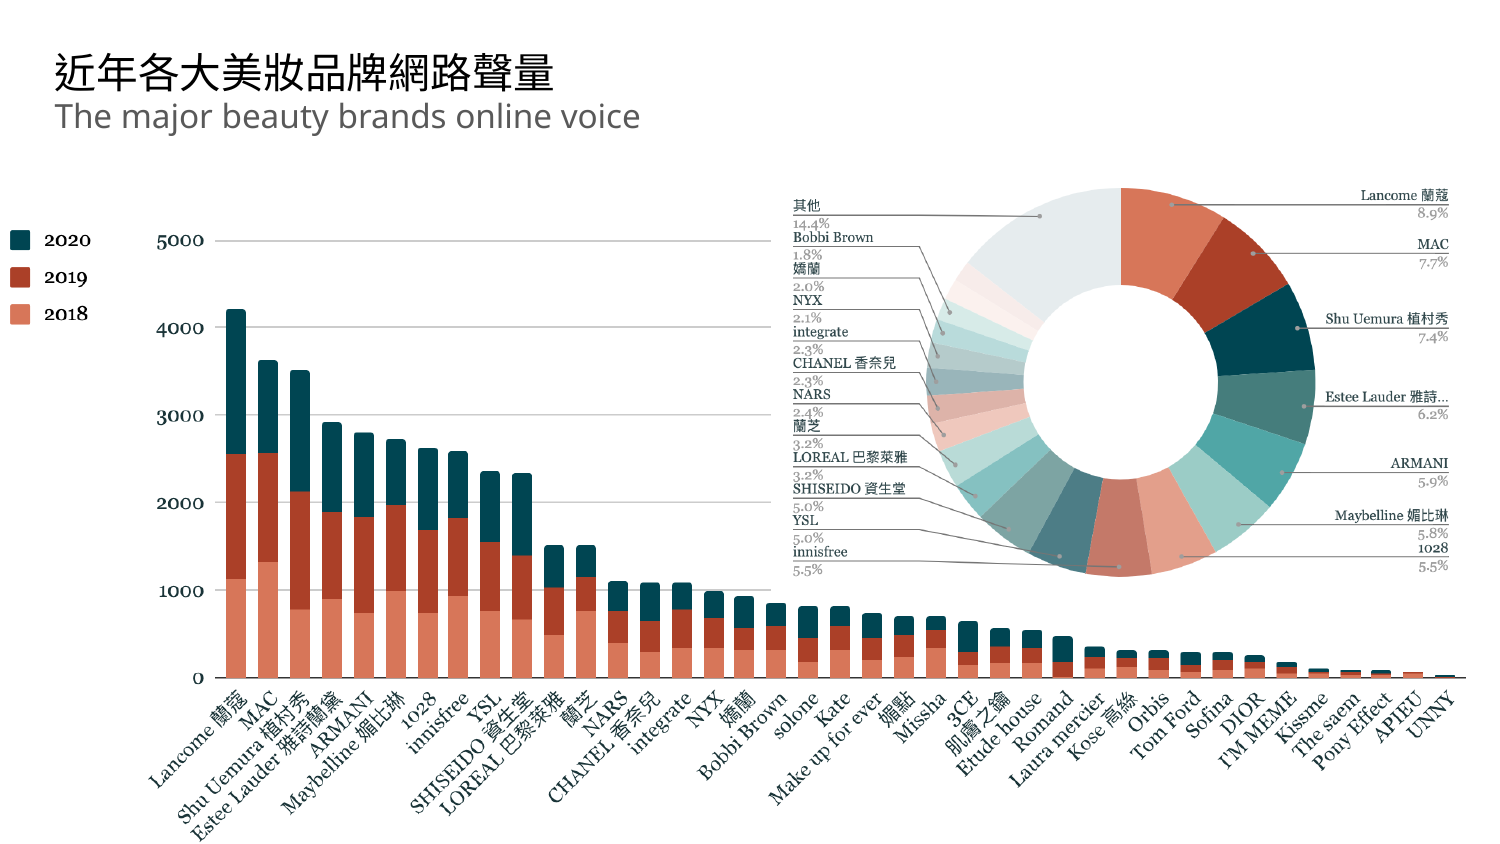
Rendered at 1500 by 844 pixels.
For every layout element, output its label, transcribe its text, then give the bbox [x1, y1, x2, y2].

text_box 近年各大美妝品牌網路聲量 [39, 32, 1449, 80]
list The major beauty brands online voice [39, 80, 1449, 159]
picture [0, 166, 1500, 844]
